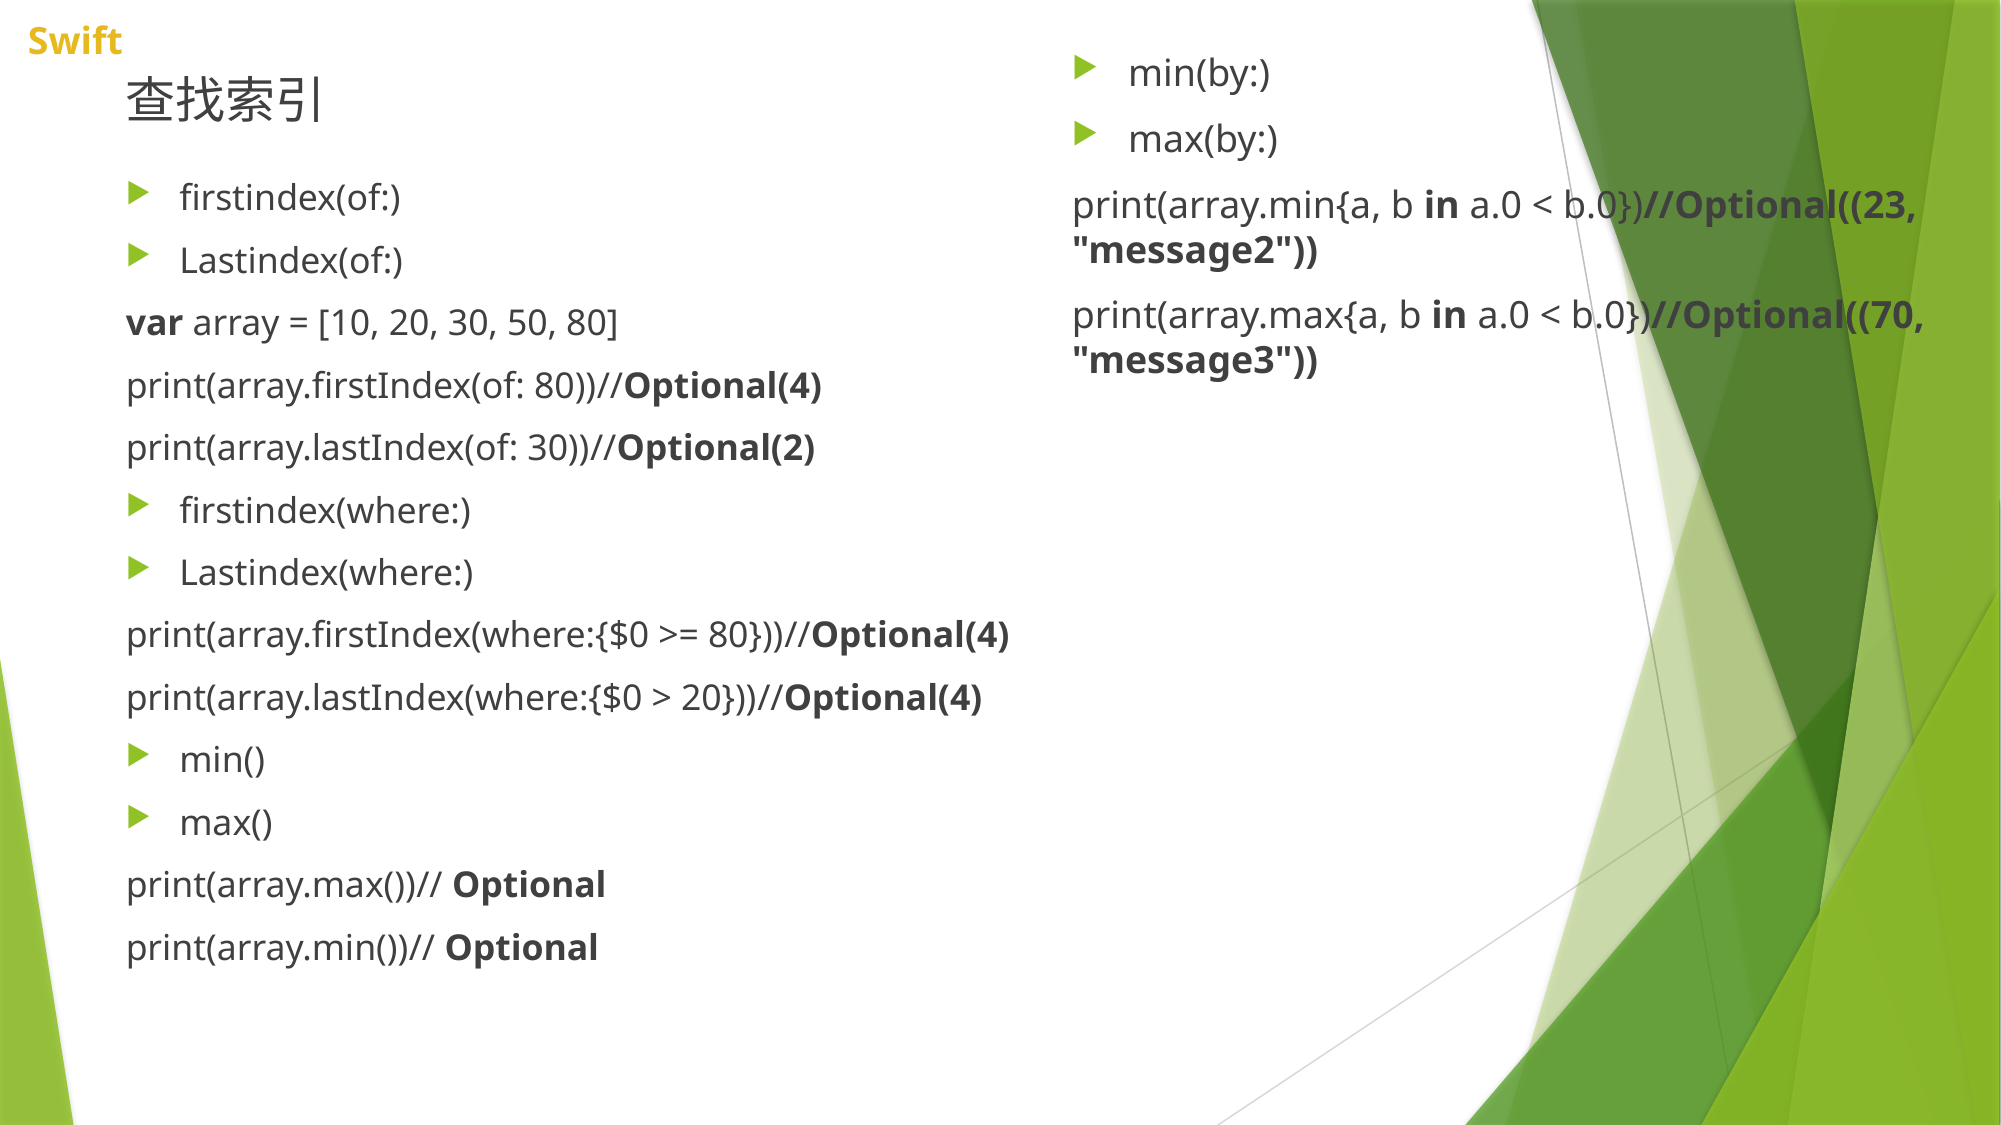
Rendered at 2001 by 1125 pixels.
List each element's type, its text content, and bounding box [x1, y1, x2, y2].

list firstindex(of:) Lastindex(of:) var array = [10, 20, 30, 50, 80] print(array.firstIndex(of: 80))//Optional(4) print(array.lastIndex(of: 30))//Optional(2) firstindex(where:) Lastindex(where:) print(array.firstIndex(where:{$0 >= 80}))//Optional(4) print(array.lastIndex(where:{$0 > 20}))//Optional(4) min() max() print(array.max())// Optional print(array.min())// Optional [110, 167, 1056, 992]
list 查找索引 [110, 41, 798, 136]
list min(by:) max(by:) print(array.min{a, b in a.0 < b.0})//Optional((23, "message2")) print(array.max{a, b in a.0 < b.0})//Optional((70, "message3")) [1056, 41, 2000, 1062]
